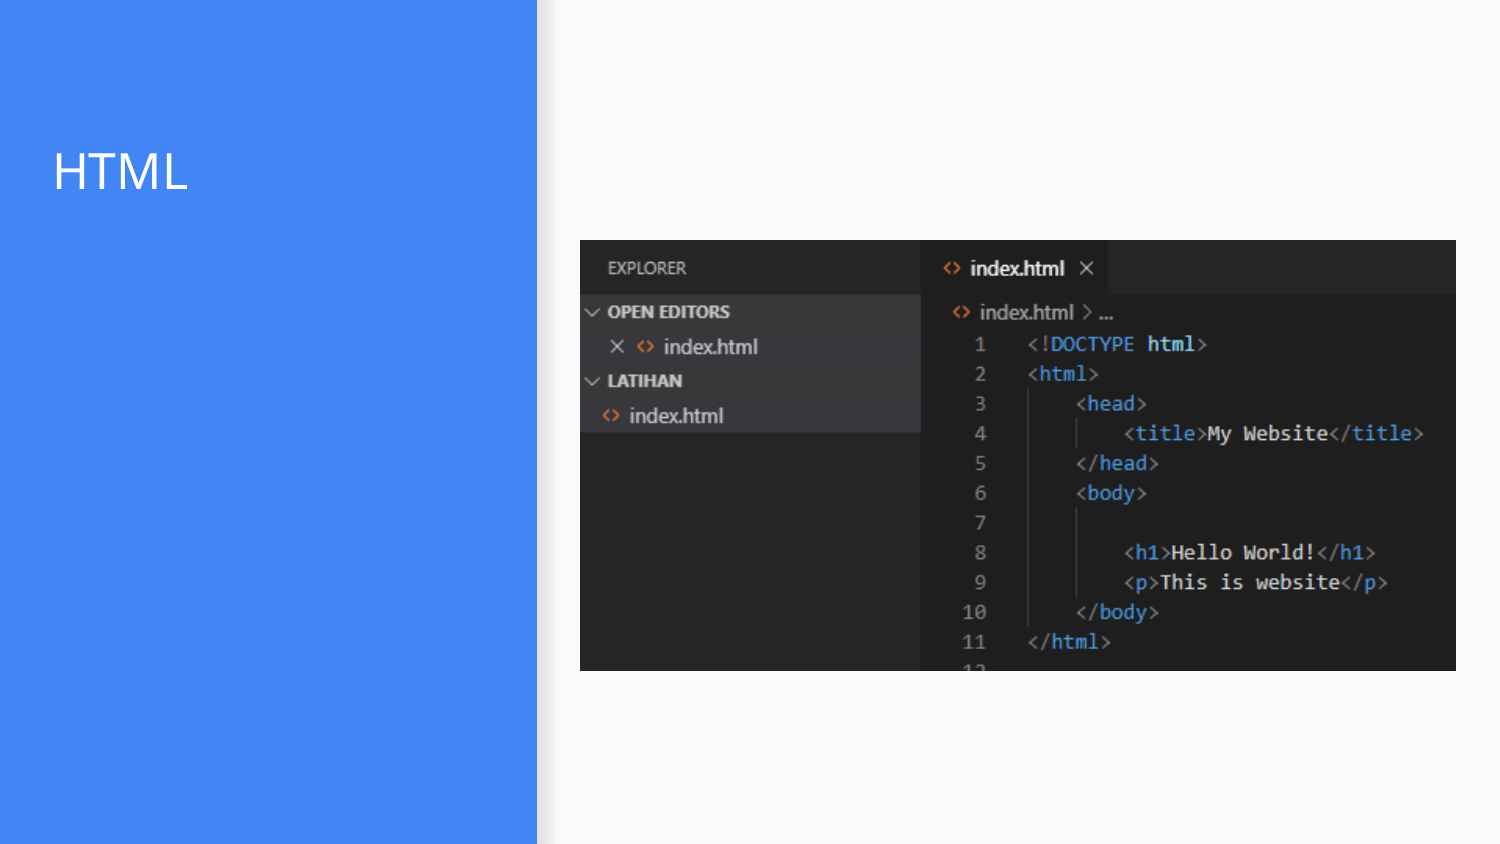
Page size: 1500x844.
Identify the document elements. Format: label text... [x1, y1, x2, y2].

title HTML [37, 58, 498, 216]
picture [580, 240, 1457, 671]
